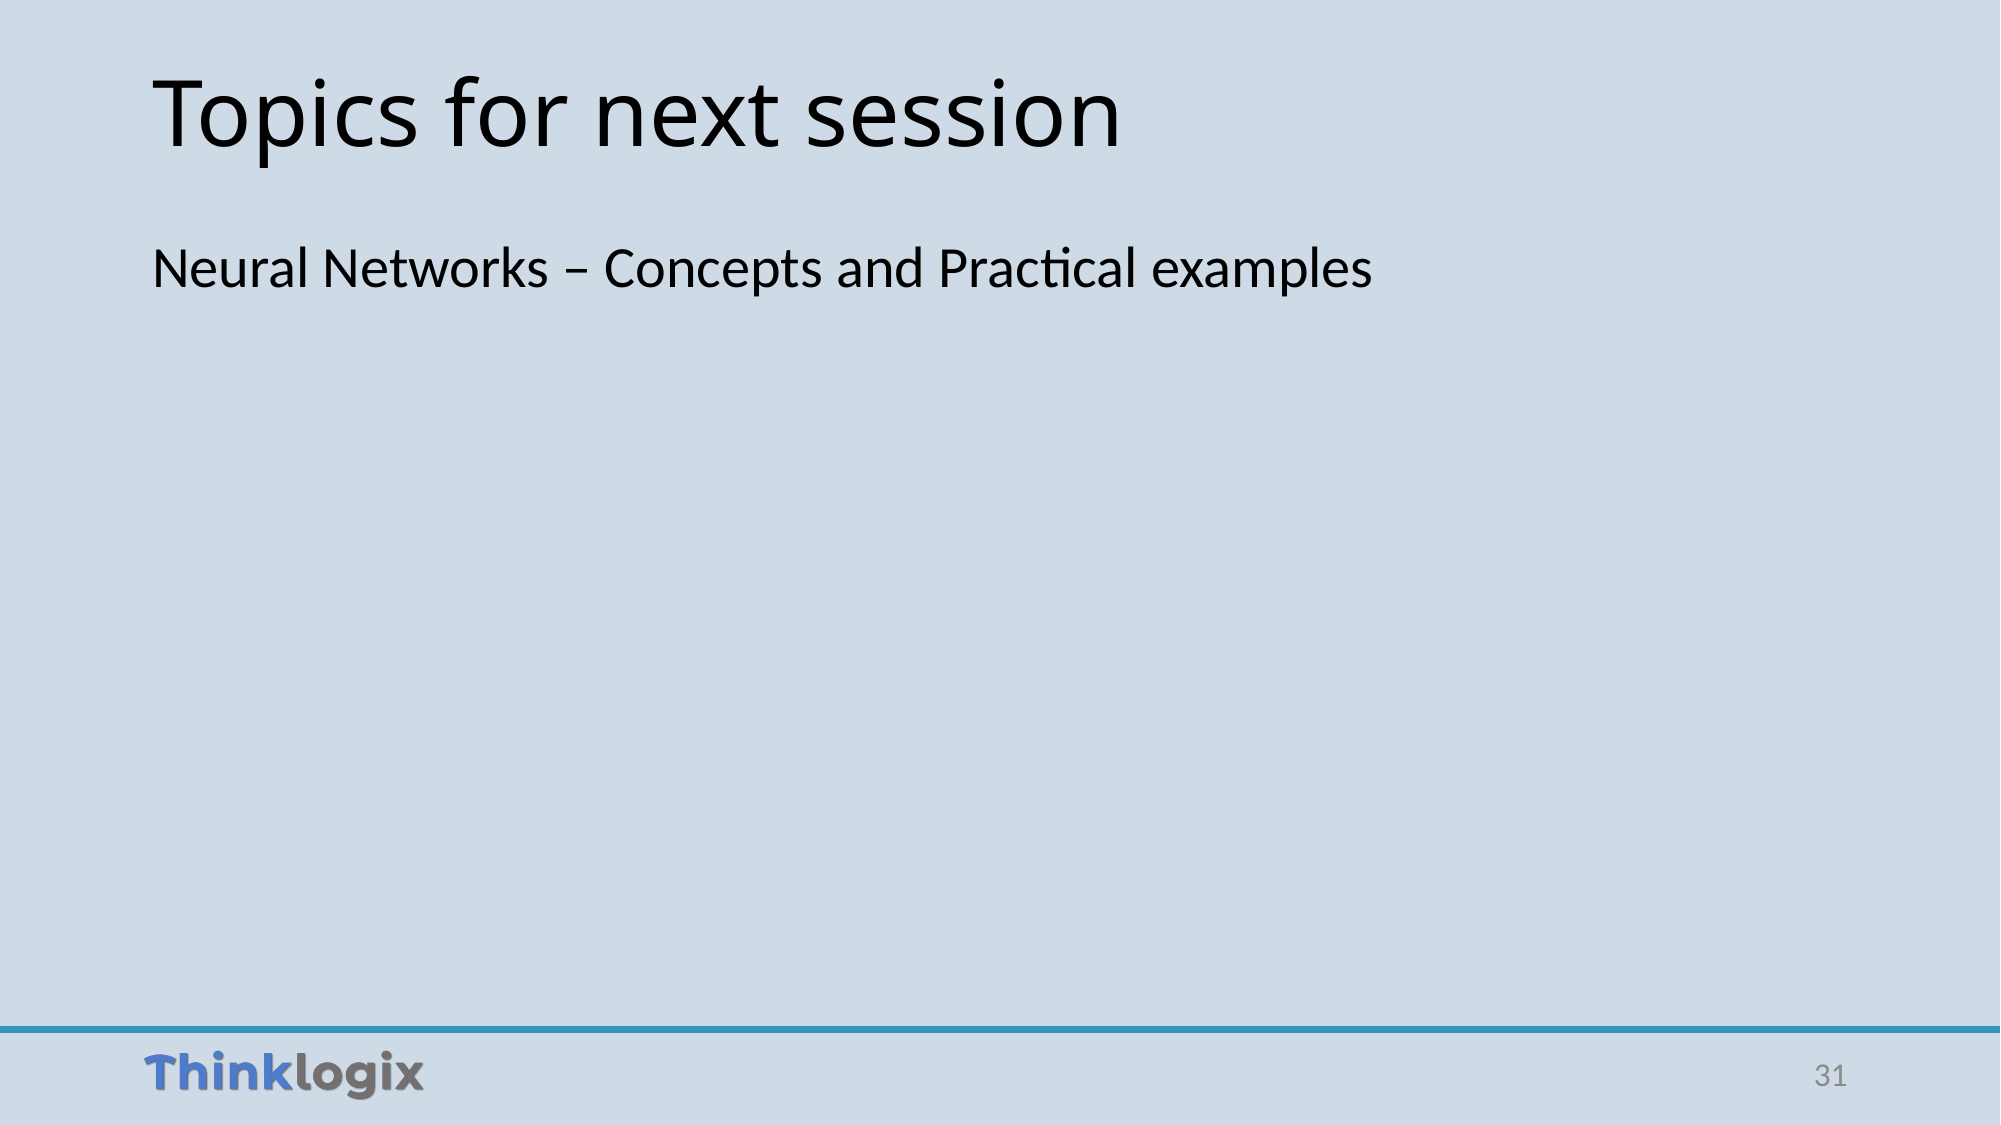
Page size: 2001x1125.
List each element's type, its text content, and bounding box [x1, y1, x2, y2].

title Topics for next session [137, 59, 1863, 229]
list Neural Networks – Concepts and Practical examples [137, 229, 1863, 944]
picture [115, 1036, 456, 1109]
slide_number 31 [1412, 1042, 1863, 1103]
